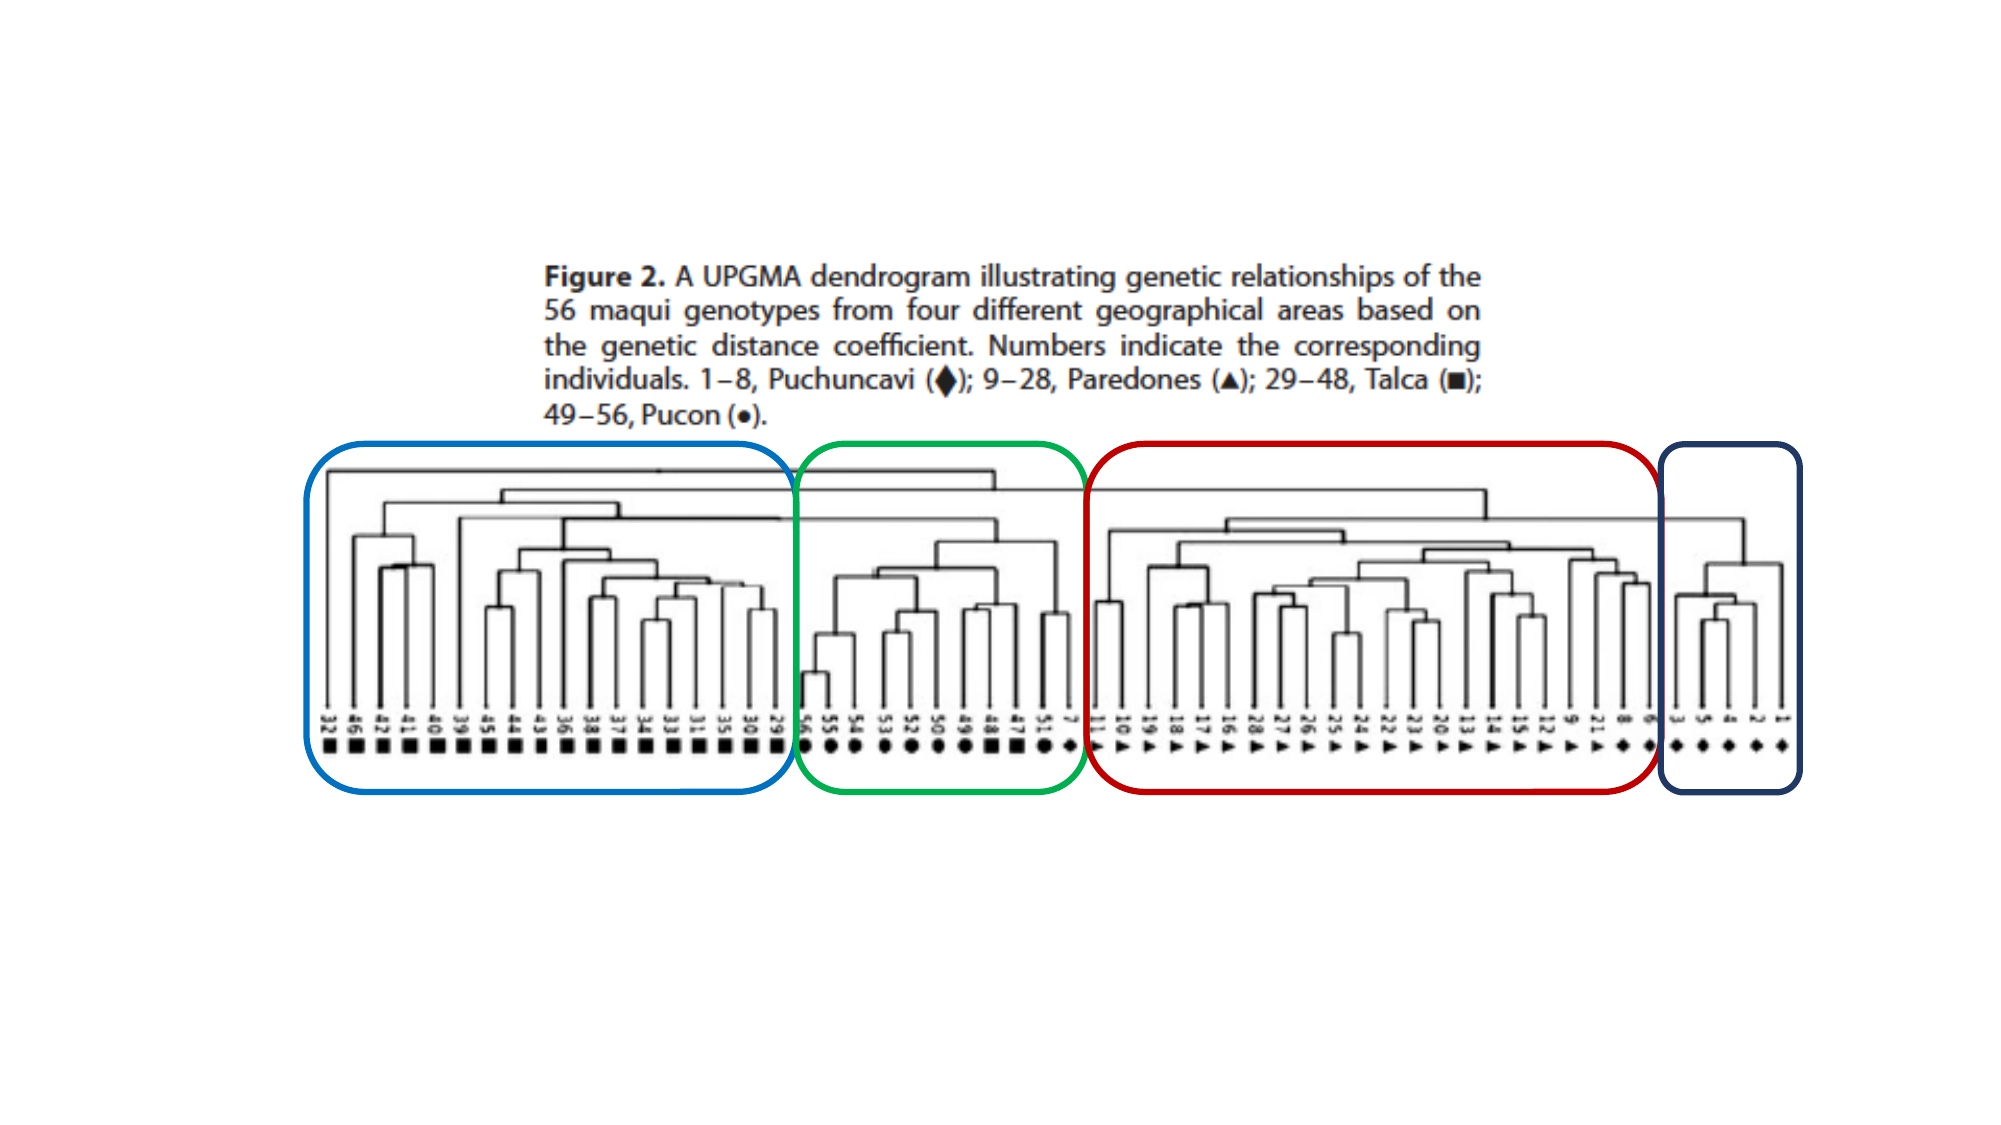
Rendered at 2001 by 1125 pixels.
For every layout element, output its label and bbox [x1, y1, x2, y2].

picture [306, 245, 1800, 893]
